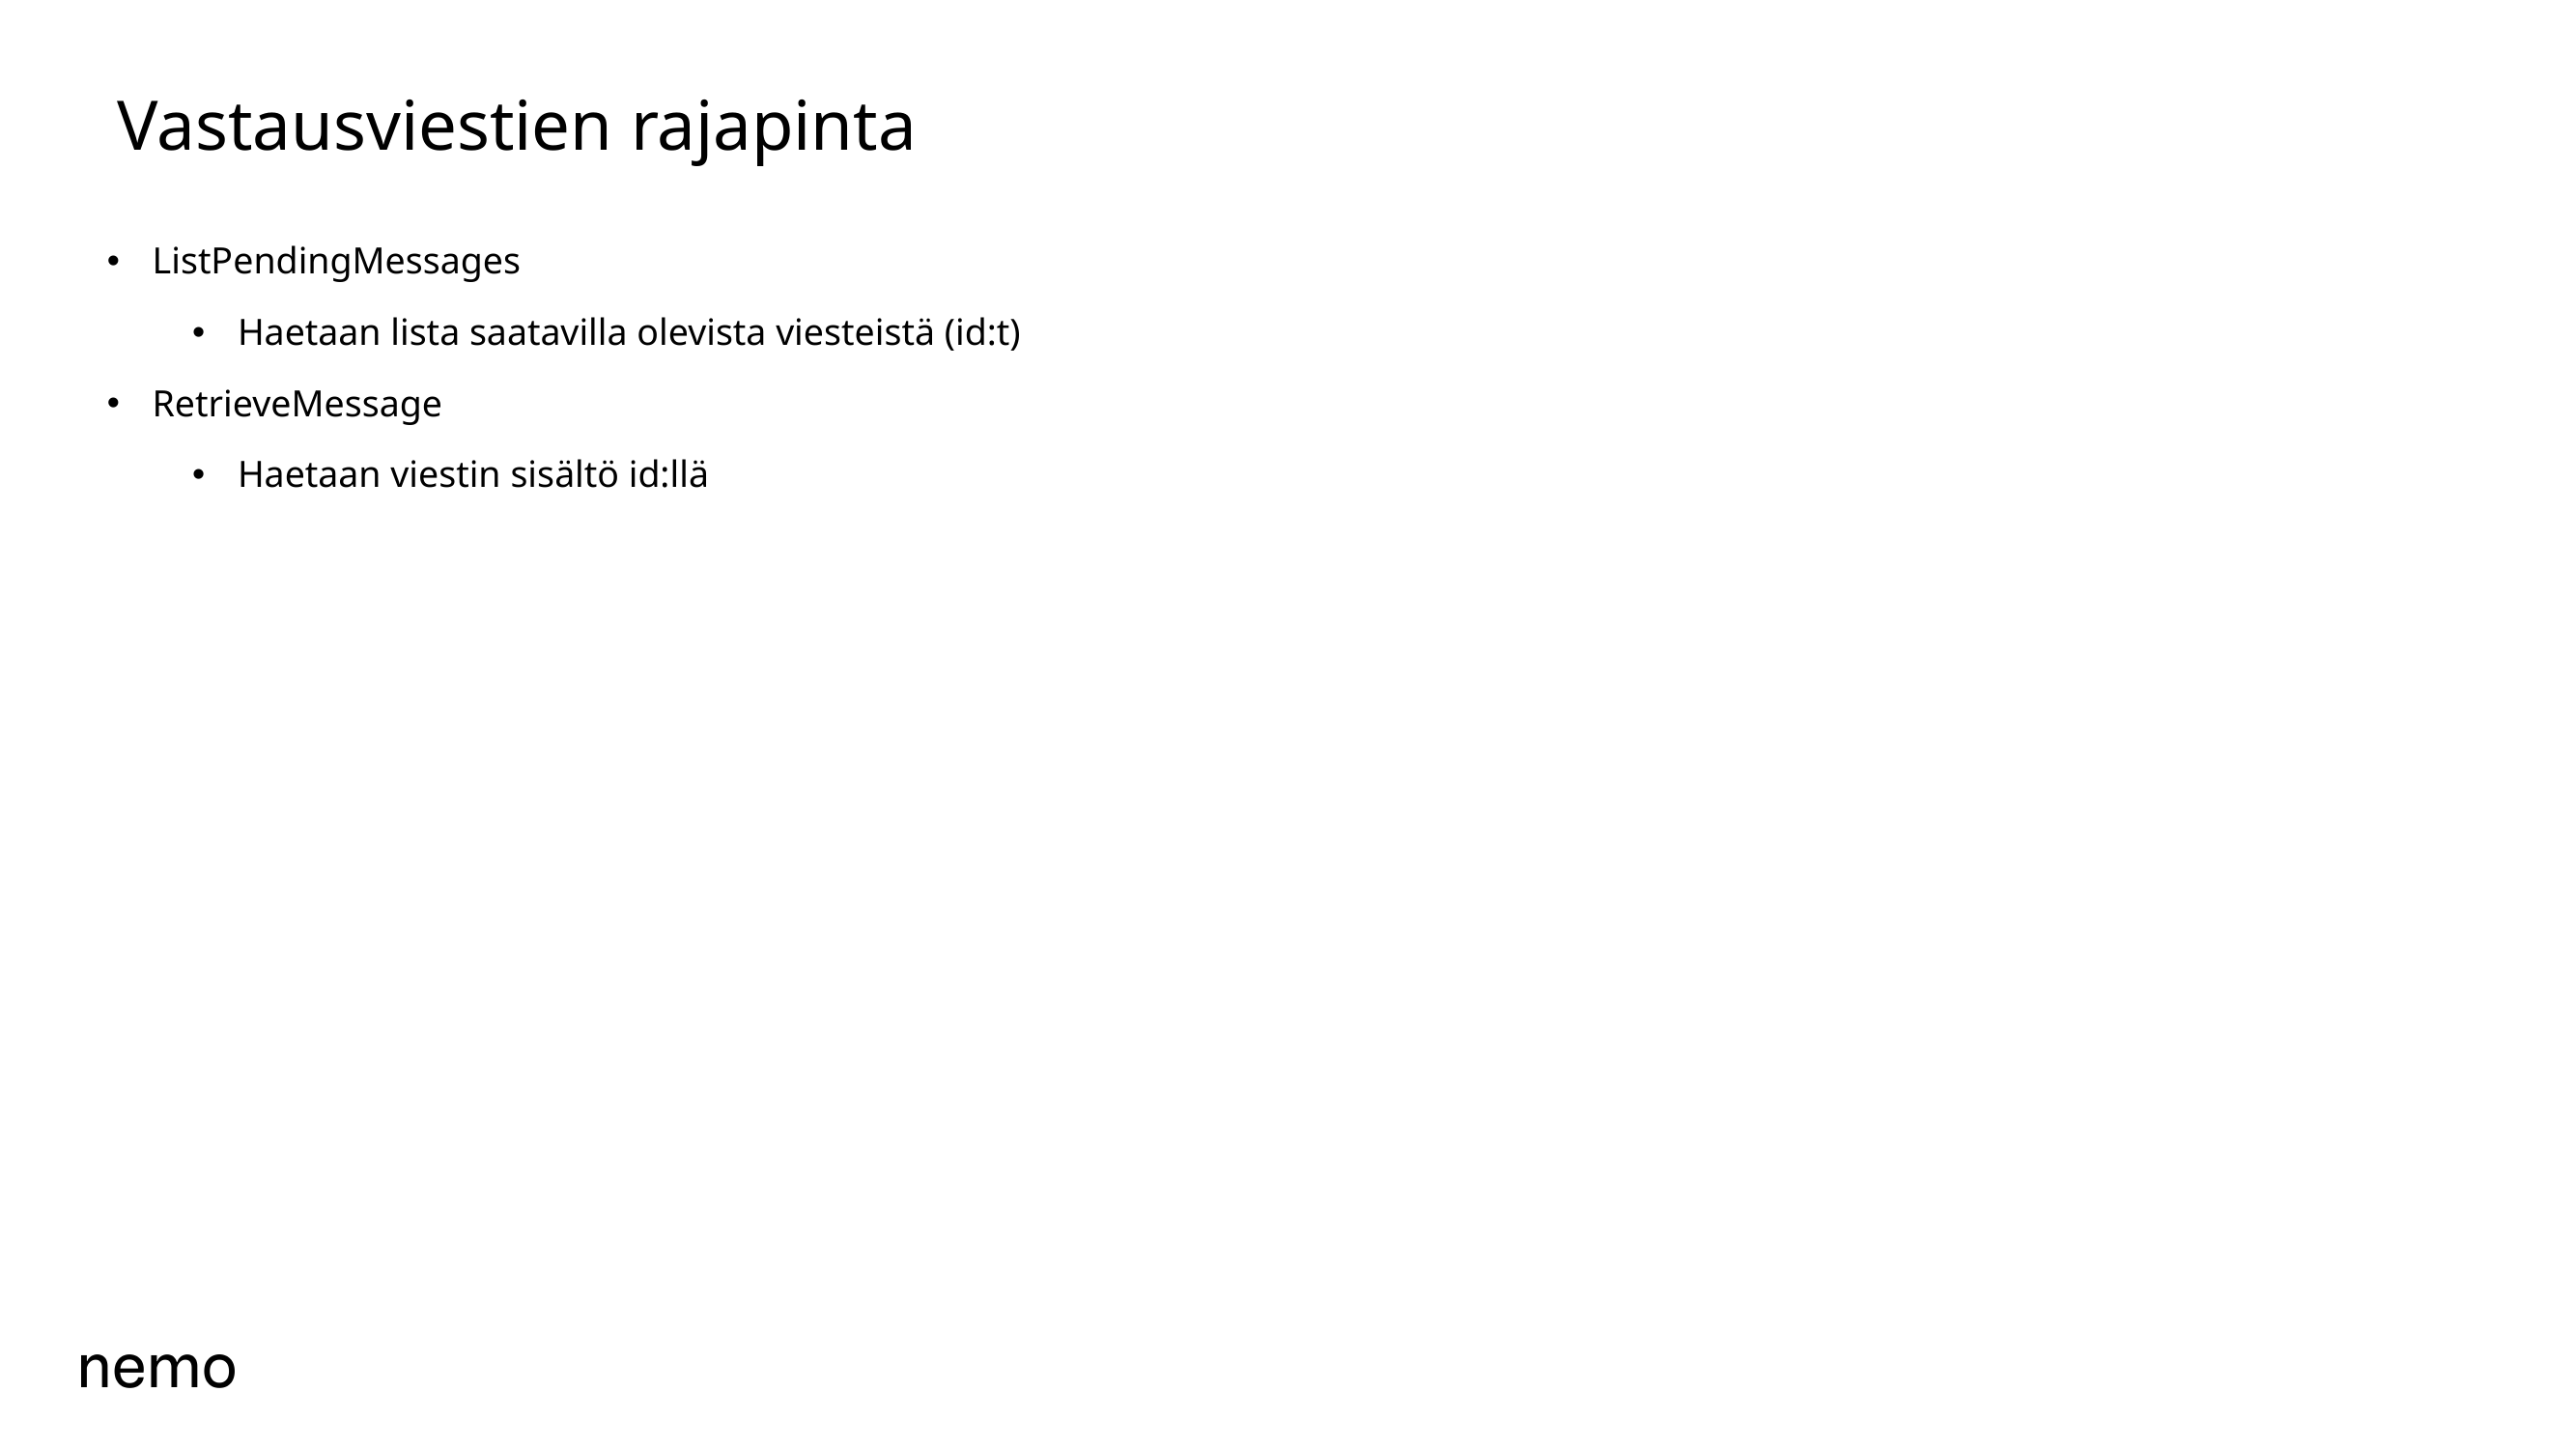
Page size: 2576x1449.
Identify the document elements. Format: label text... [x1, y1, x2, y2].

list ListPendingMessages Haetaan lista saatavilla olevista viesteistä (id:t) RetrieveMessage Haetaan viestin sisältö id:llä [106, 241, 1288, 1292]
title Vastausviestien rajapinta [117, 91, 1531, 197]
